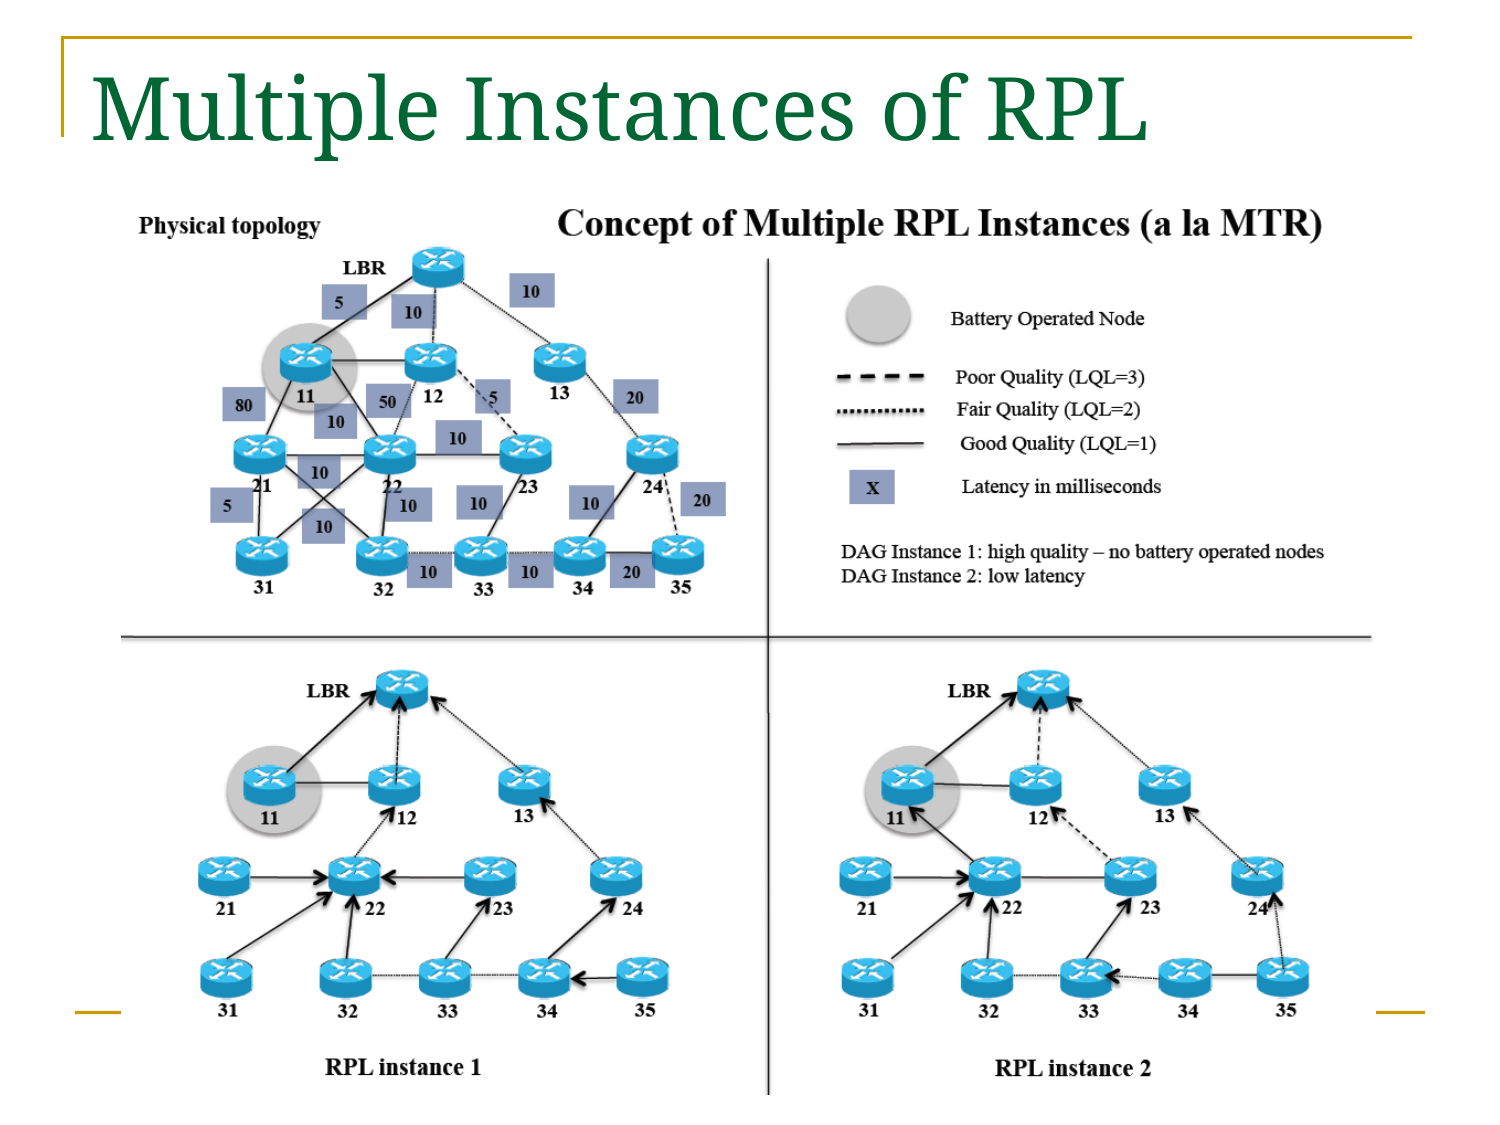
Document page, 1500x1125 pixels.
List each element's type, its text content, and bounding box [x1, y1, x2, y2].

picture [120, 196, 1377, 1095]
title Multiple Instances of RPL [75, 45, 1425, 233]
